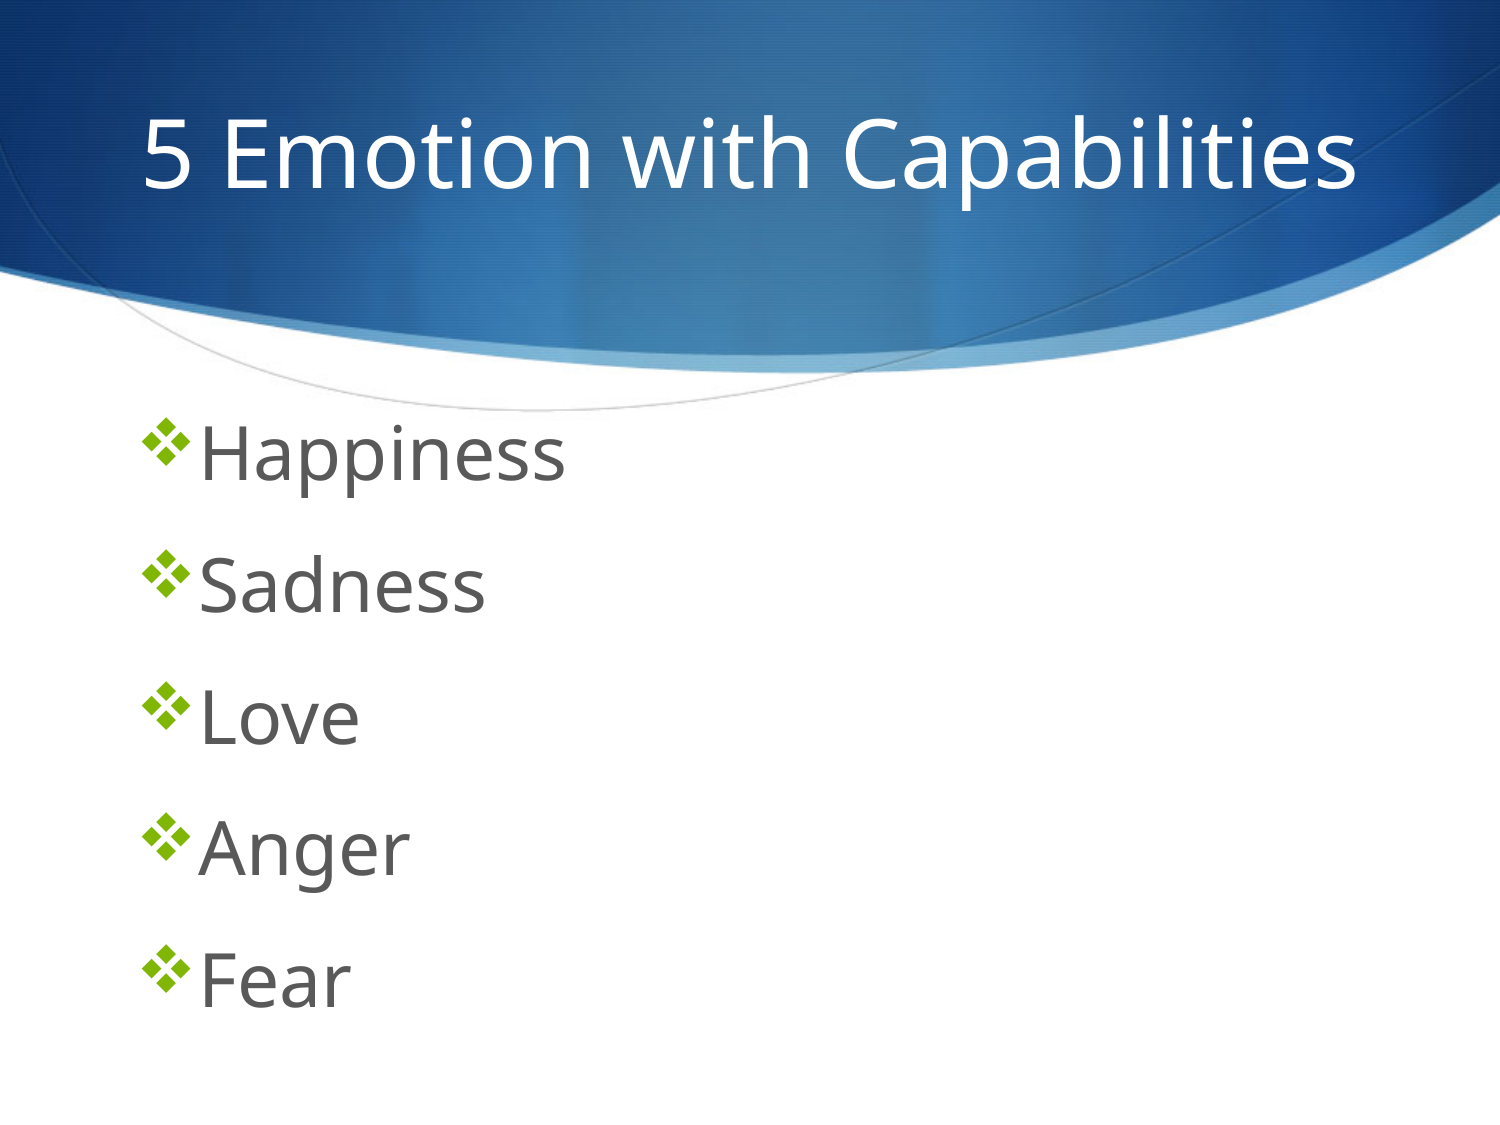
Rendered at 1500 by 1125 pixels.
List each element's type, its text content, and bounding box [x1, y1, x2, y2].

title 5 Emotion with Capabilities [75, 56, 1425, 245]
picture [0, 0, 1500, 1125]
list Happiness Sadness Love Anger Fear [121, 398, 1379, 935]
